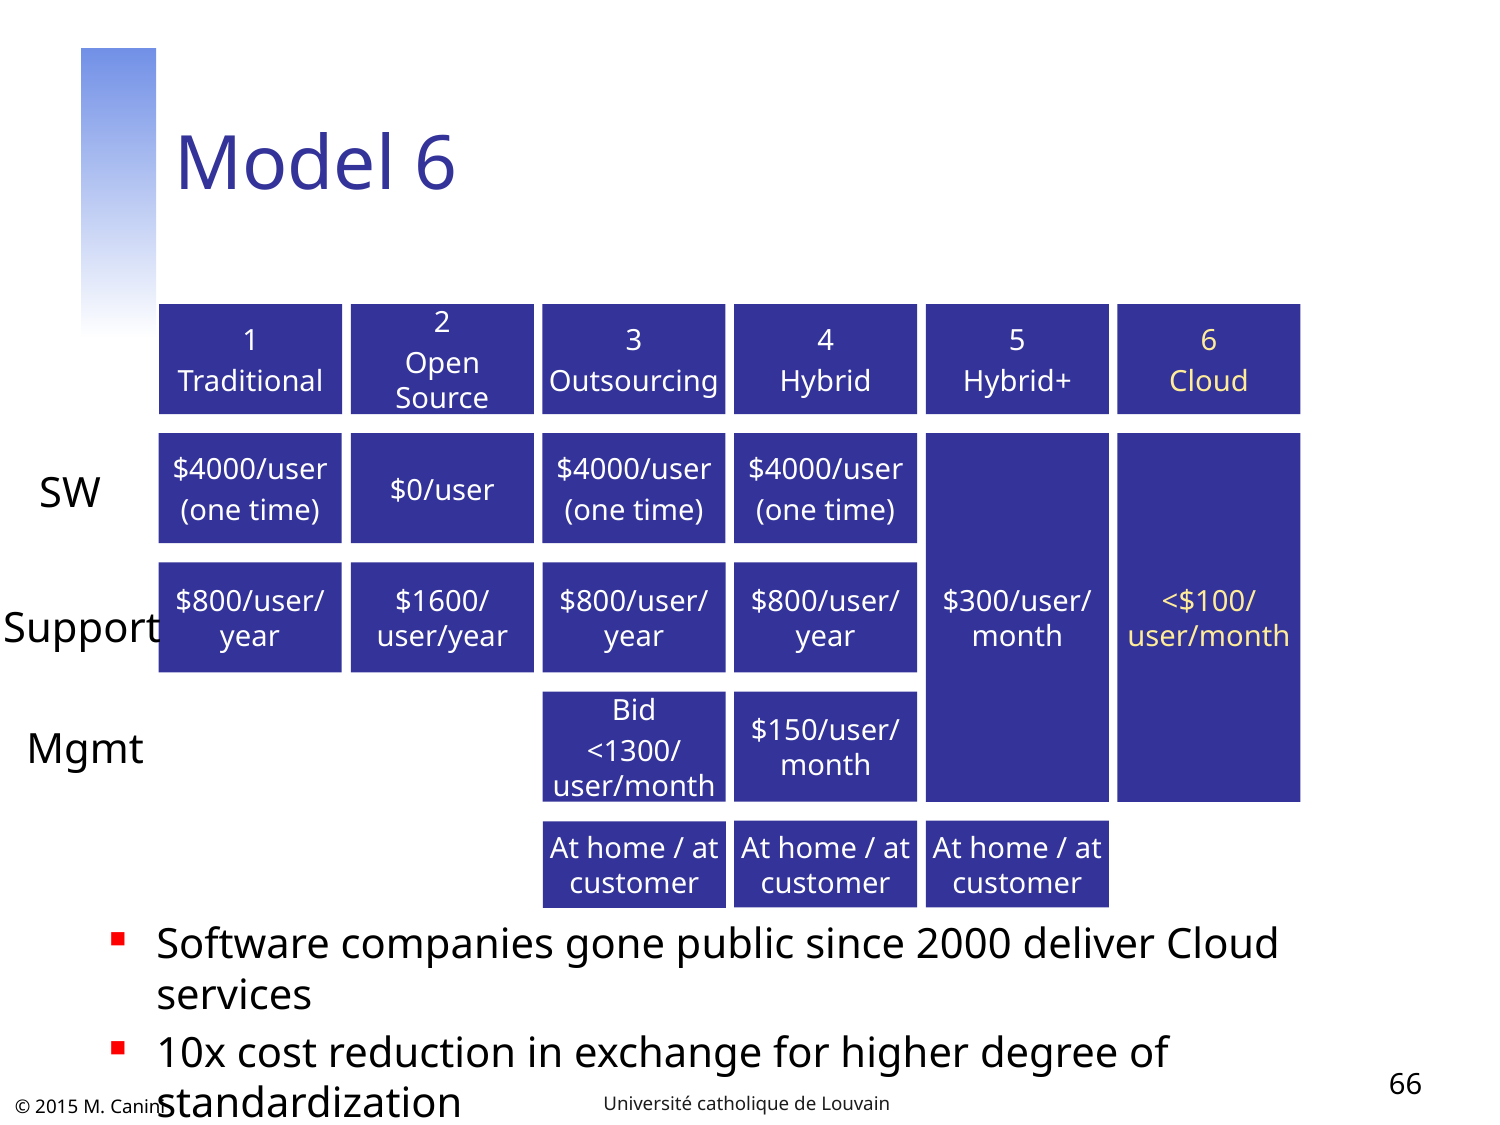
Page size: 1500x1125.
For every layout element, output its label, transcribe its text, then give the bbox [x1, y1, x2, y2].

text_box $300/user/ month [925, 433, 1109, 802]
footer Université catholique de Louvain [512, 1083, 987, 1125]
text_box 5 Hybrid+ [925, 304, 1109, 415]
text_box At home / at customer [925, 820, 1109, 908]
text_box 4 Hybrid [734, 304, 918, 415]
text_box $800/user/ year [158, 562, 342, 673]
text_box $800/user/ year [734, 562, 918, 673]
text_box Software companies gone public since 2000 deliver Cloud services 10x cost reduction in exchange for higher degree of standardization [19, 909, 1438, 1052]
text_box 6 Cloud [1117, 304, 1301, 415]
text_box $150/user/ month [734, 691, 918, 802]
text_box $1600/user/year [350, 562, 534, 673]
text_box $4000/user (one time) [542, 433, 726, 544]
text_box Mgmt [11, 714, 159, 780]
text_box SW [24, 457, 116, 523]
text_box $4000/user (one time) [734, 433, 918, 544]
text_box Support [0, 593, 176, 658]
text_box 3 Outsourcing [542, 304, 726, 415]
text_box $0/user [350, 433, 534, 544]
text_box 1 Traditional [159, 304, 343, 415]
text_box 2 Open Source [350, 304, 534, 415]
text_box <$100/user/month [1117, 433, 1301, 802]
text_box $800/user/ year [542, 562, 726, 673]
text_box At home / at customer [542, 821, 726, 908]
text_box At home / at customer [734, 820, 918, 908]
text_box Bid <1300/user/month [542, 691, 726, 802]
title Model 6 [158, 49, 1438, 213]
text_box $4000/user (one time) [158, 433, 342, 544]
slide_number 66 [1124, 1052, 1438, 1113]
